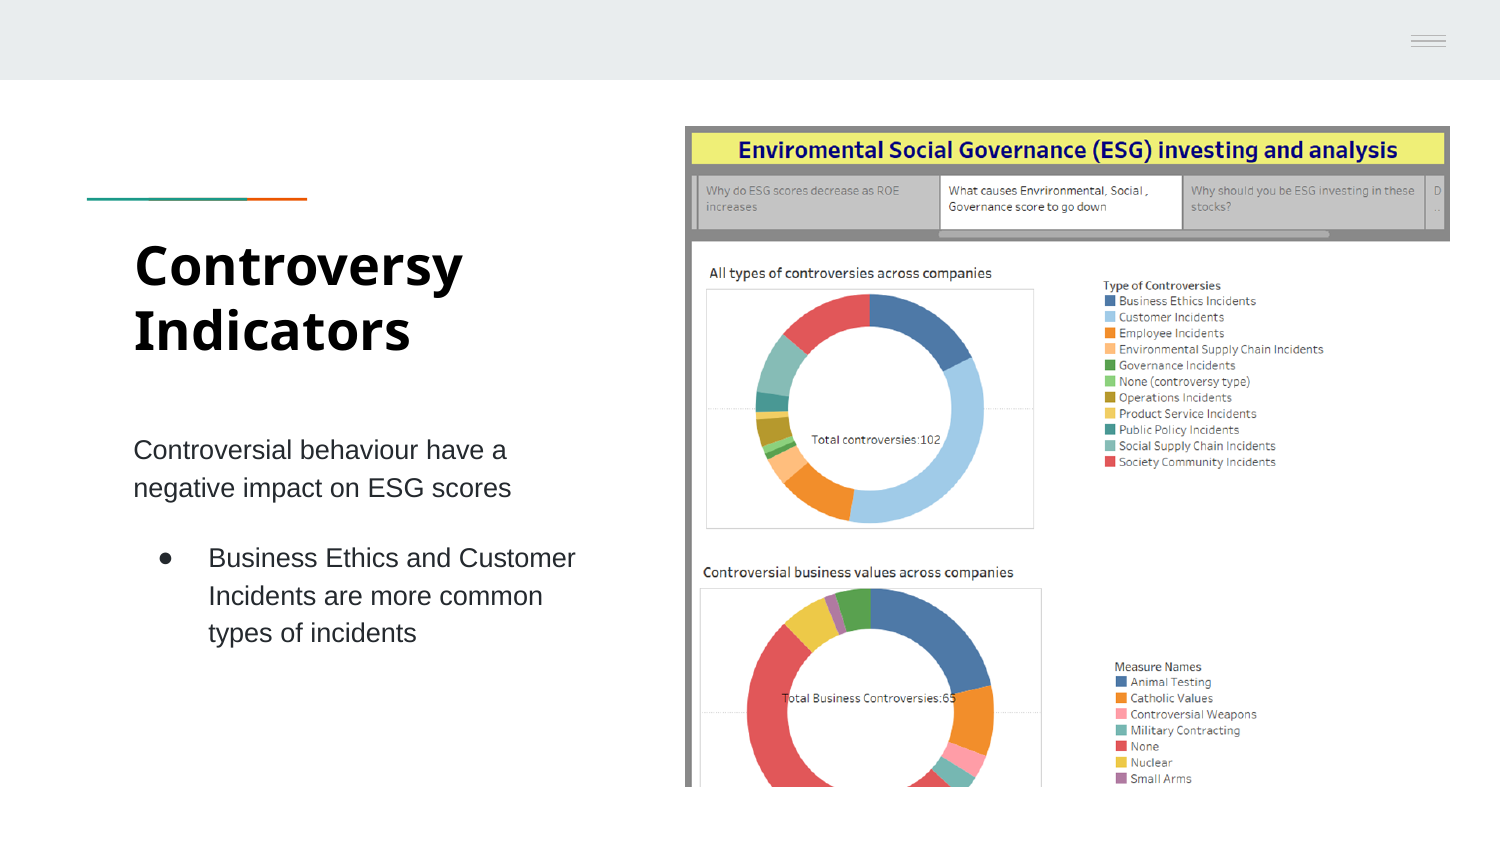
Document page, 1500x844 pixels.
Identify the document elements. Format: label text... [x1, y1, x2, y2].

list Controversial behaviour have a negative impact on ESG scores Business Ethics and Customer Incidents are more common types of incidents [118, 412, 627, 787]
title Controversy Indicators [119, 216, 680, 386]
picture [685, 126, 1451, 787]
